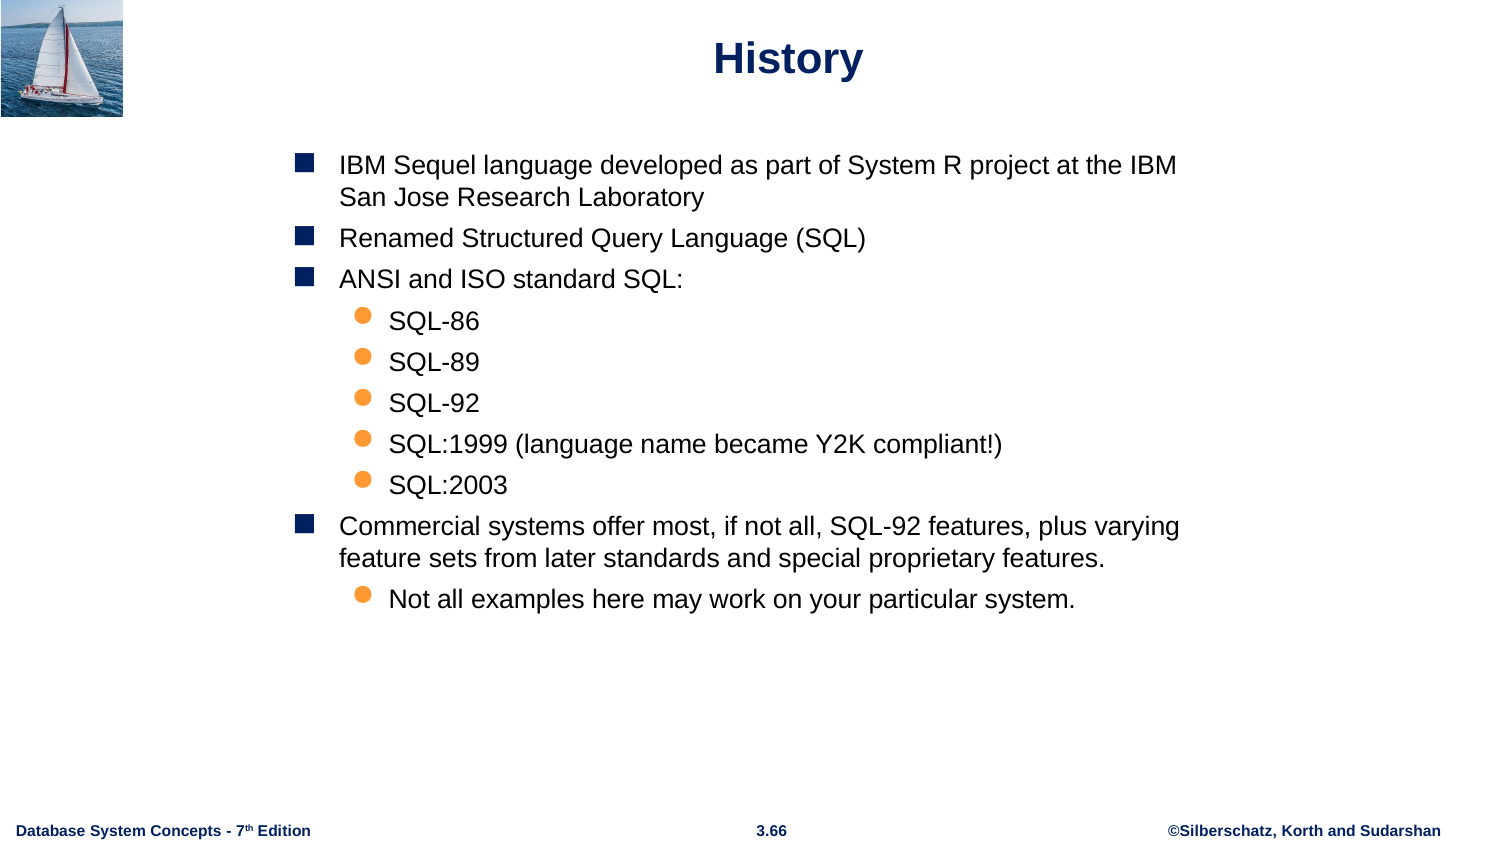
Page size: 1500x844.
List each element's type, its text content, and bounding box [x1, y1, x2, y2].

list IBM Sequel language developed as part of System R project at the IBM San Jose Research Laboratory Renamed Structured Query Language (SQL) ANSI and ISO standard SQL: SQL-86 SQL-89 SQL-92 SQL:1999 (language name became Y2K compliant!) SQL:2003 Commercial systems offer most, if not all, SQL-92 features, plus varying feature sets from later standards and special proprietary features. Not all examples here may work on your particular system. [282, 140, 1224, 744]
title History [125, 14, 1452, 90]
picture [0, 0, 123, 117]
